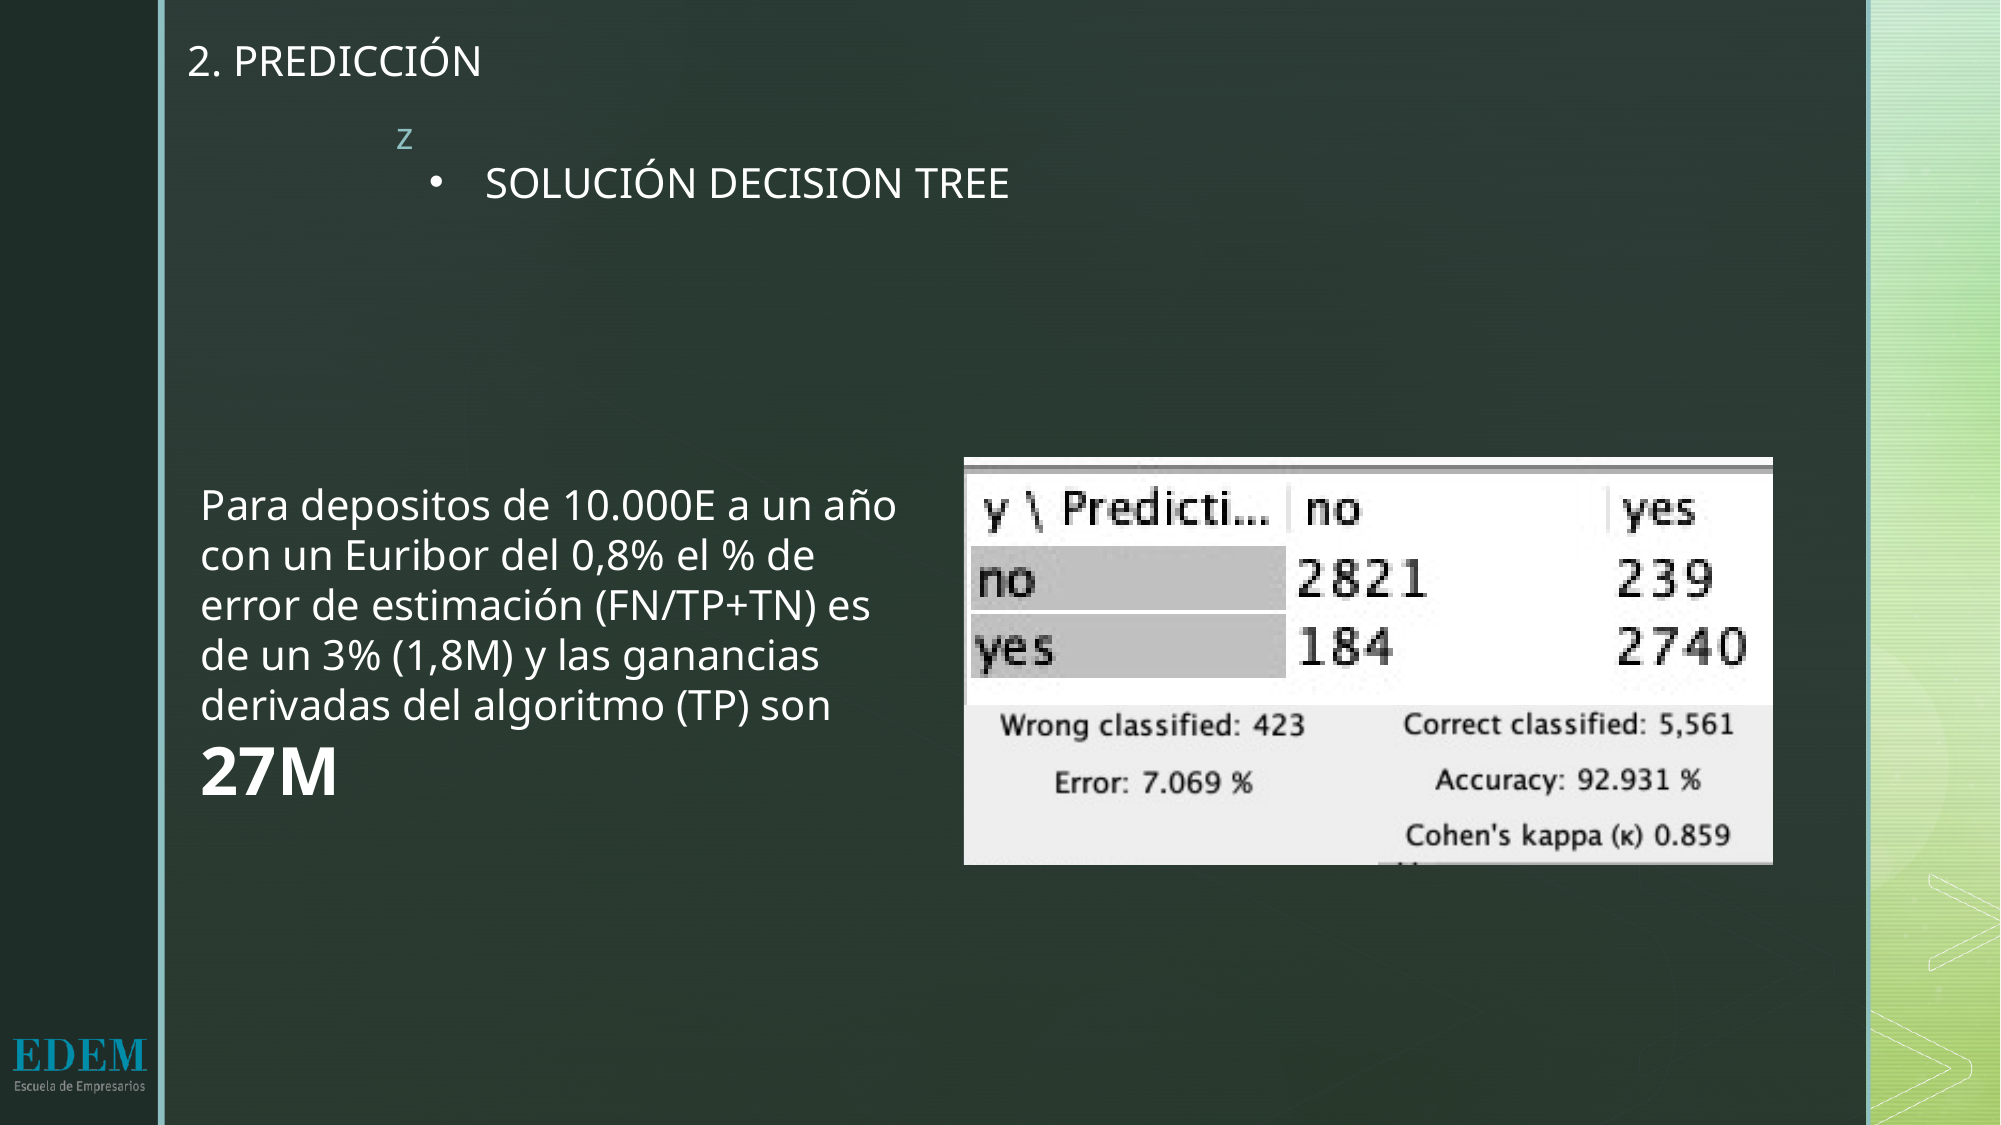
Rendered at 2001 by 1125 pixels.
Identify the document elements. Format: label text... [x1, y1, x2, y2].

picture [1871, 0, 2001, 1125]
text_box Para depositos de 10.000E a un año con un Euribor del 0,8% el % de error de estimación (FN/TP+TN) es de un 3% (1,8M) y las ganancias derivadas del algoritmo (TP) son 27M [186, 471, 916, 867]
text_box SOLUCIÓN DECISION TREE [414, 99, 1328, 314]
text_box 2. PREDICCIÓN [172, 0, 1024, 92]
picture [963, 457, 1774, 865]
text_box [0, 1020, 169, 1103]
